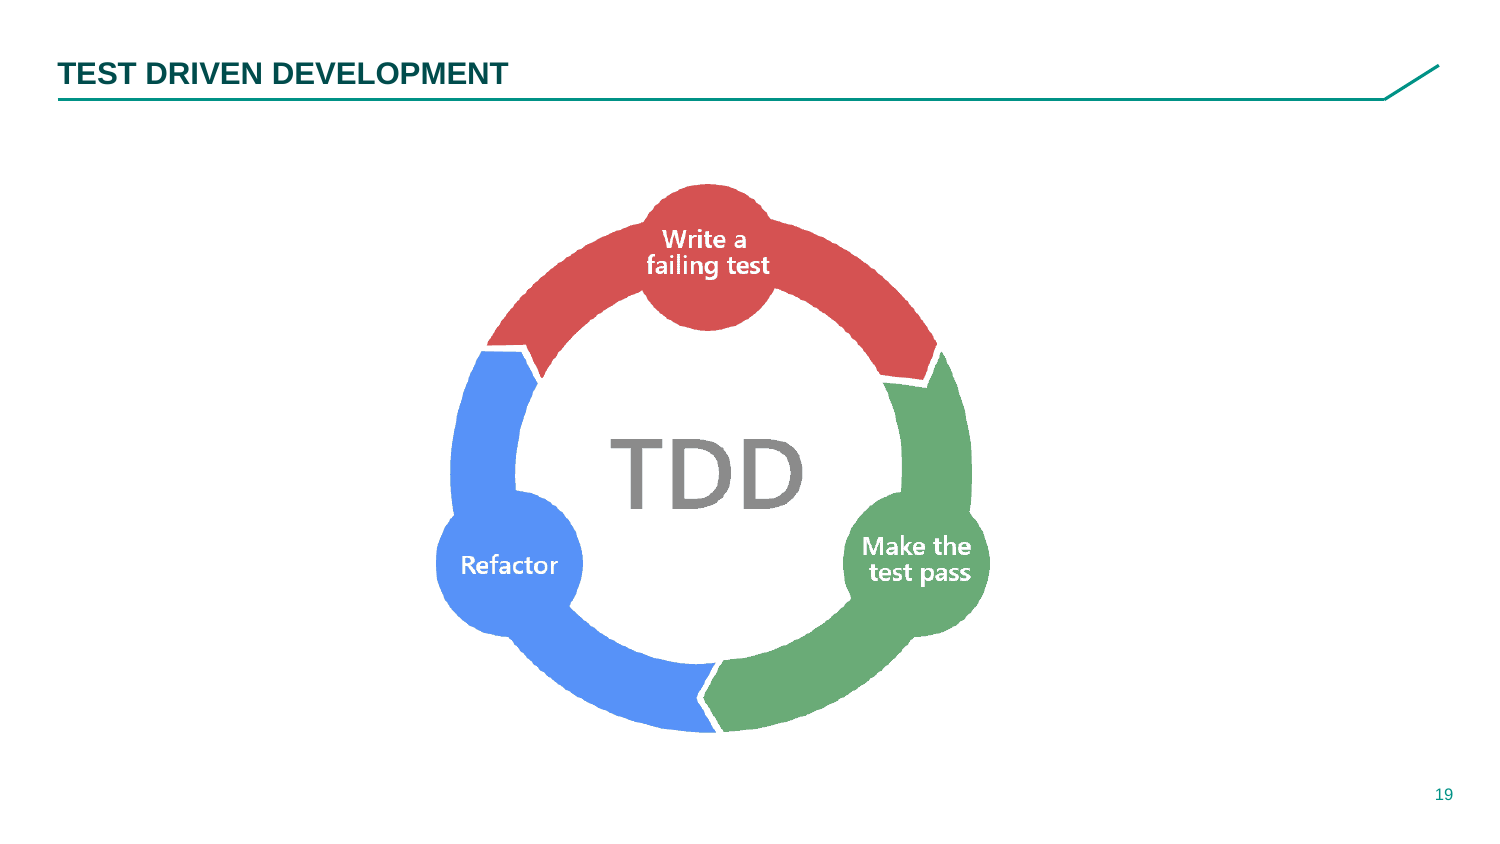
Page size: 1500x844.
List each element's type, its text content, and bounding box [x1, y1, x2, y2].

list Test driven development [57, 57, 1442, 93]
picture [265, 173, 1150, 761]
